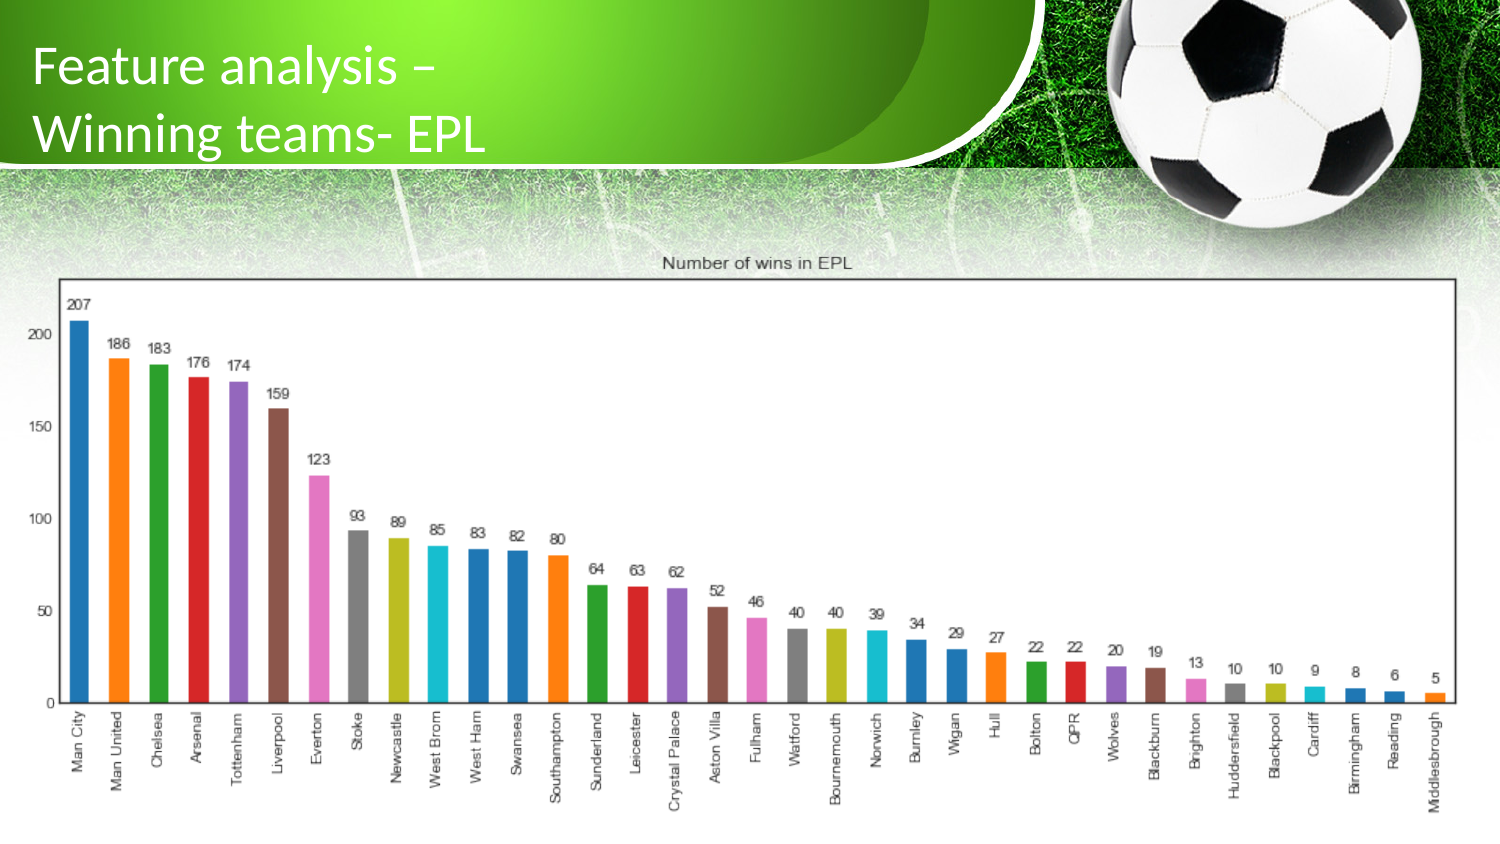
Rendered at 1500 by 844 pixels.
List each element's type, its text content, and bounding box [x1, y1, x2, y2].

title Feature analysis – Winning teams- EPL [17, 21, 1346, 172]
picture [0, 0, 1500, 844]
